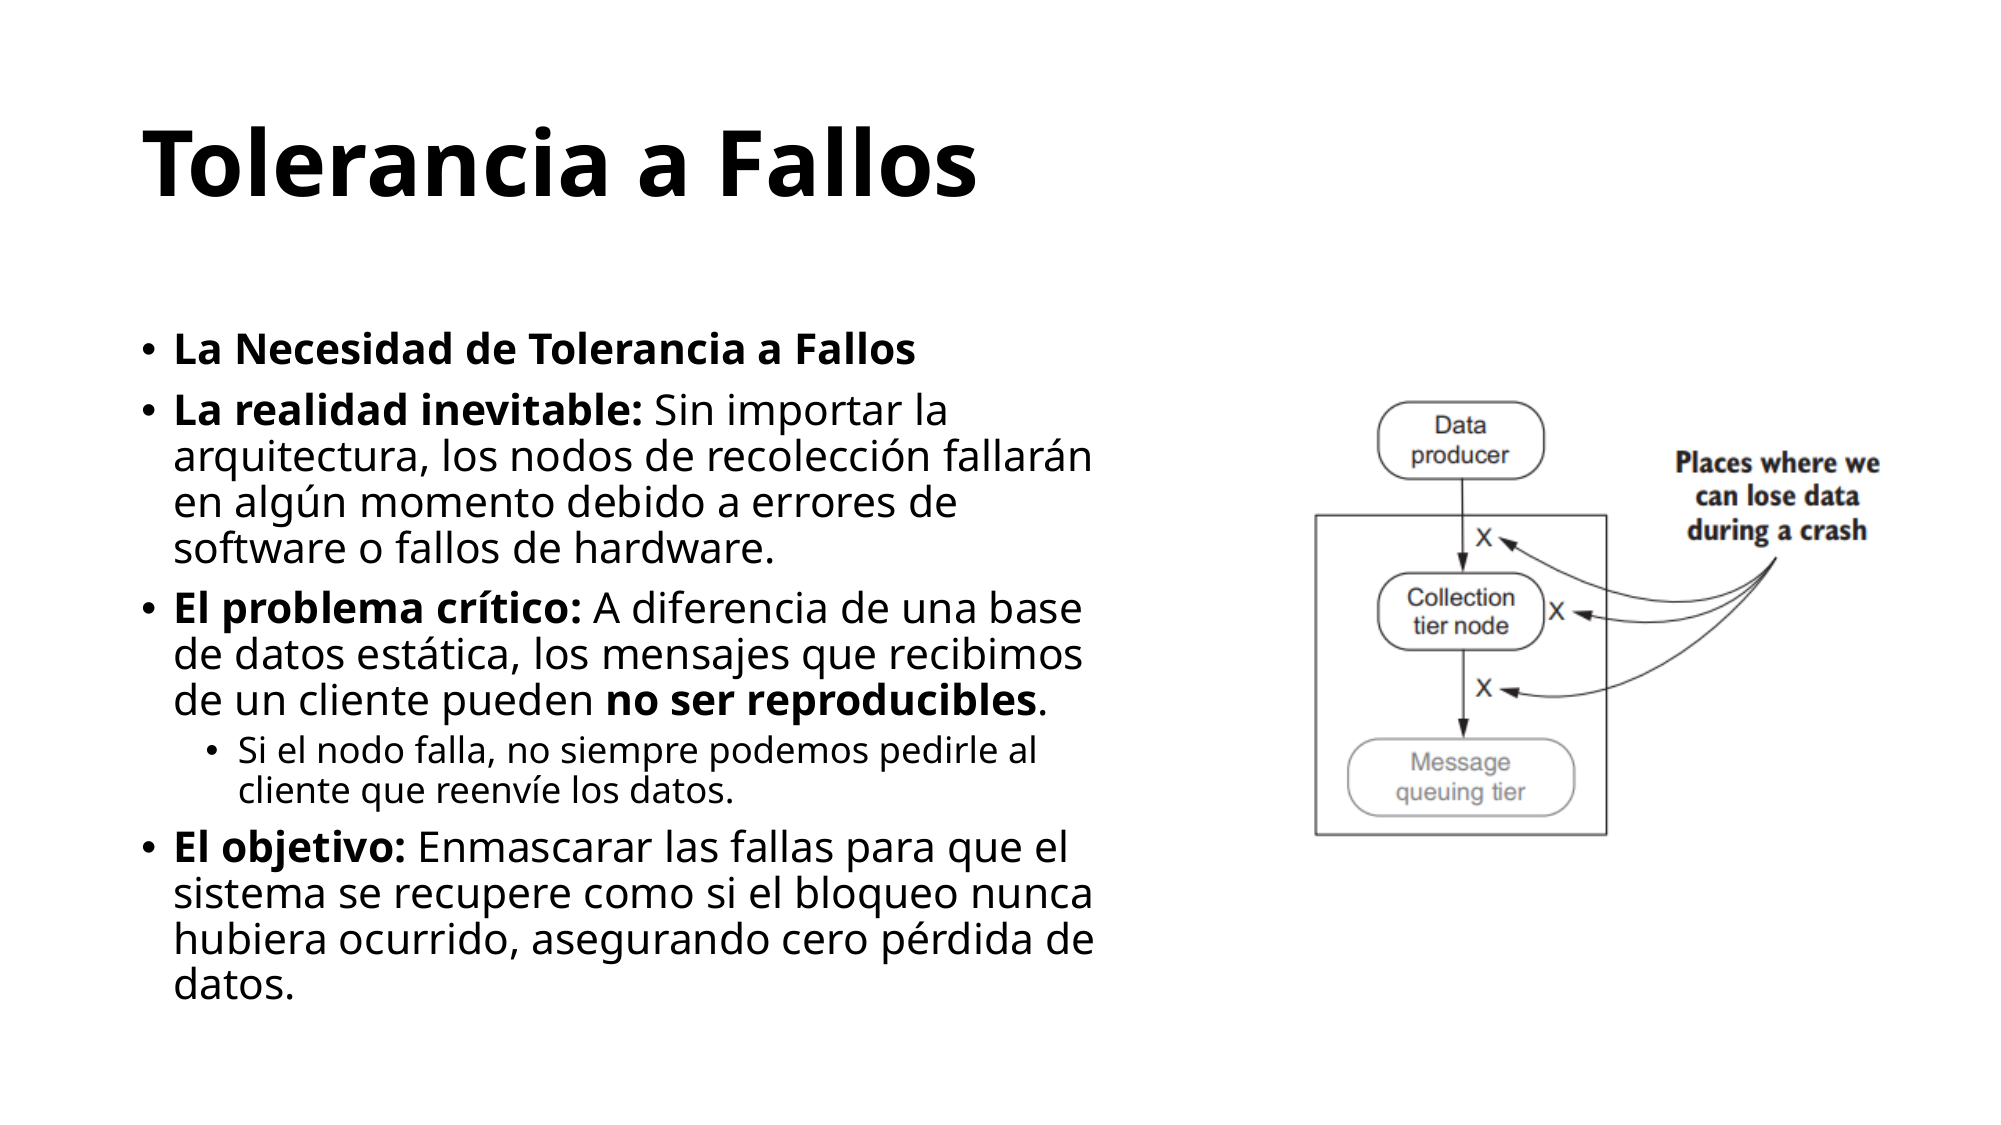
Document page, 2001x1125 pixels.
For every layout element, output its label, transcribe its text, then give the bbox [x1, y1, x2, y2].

picture [1276, 360, 1891, 896]
list La Necesidad de Tolerancia a Fallos La realidad inevitable: Sin importar la arquitectura, los nodos de recolección fallarán en algún momento debido a errores de software o fallos de hardware. El problema crítico: A diferencia de una base de datos estática, los mensajes que recibimos de un cliente pueden no ser reproducibles. Si el nodo falla, no siempre podemos pedirle al cliente que reenvíe los datos. El objetivo: Enmascarar las fallas para que el sistema se recupere como si el bloqueo nunca hubiera ocurrido, asegurando cero pérdida de datos. [126, 320, 1116, 1035]
title Tolerancia a Fallos [126, 57, 1852, 276]
